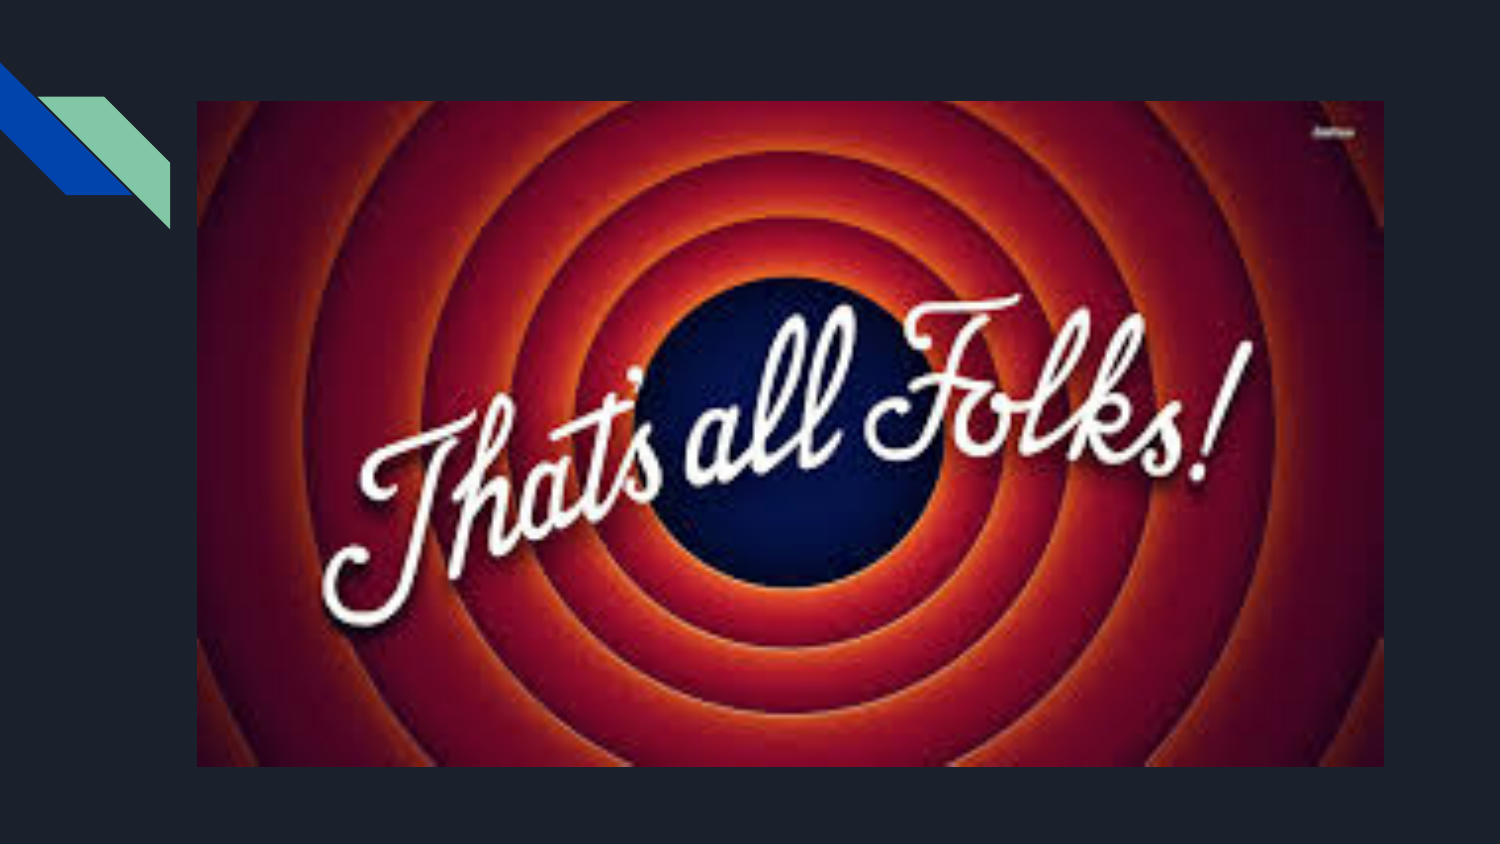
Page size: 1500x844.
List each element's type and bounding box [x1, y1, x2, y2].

picture [196, 101, 1384, 767]
